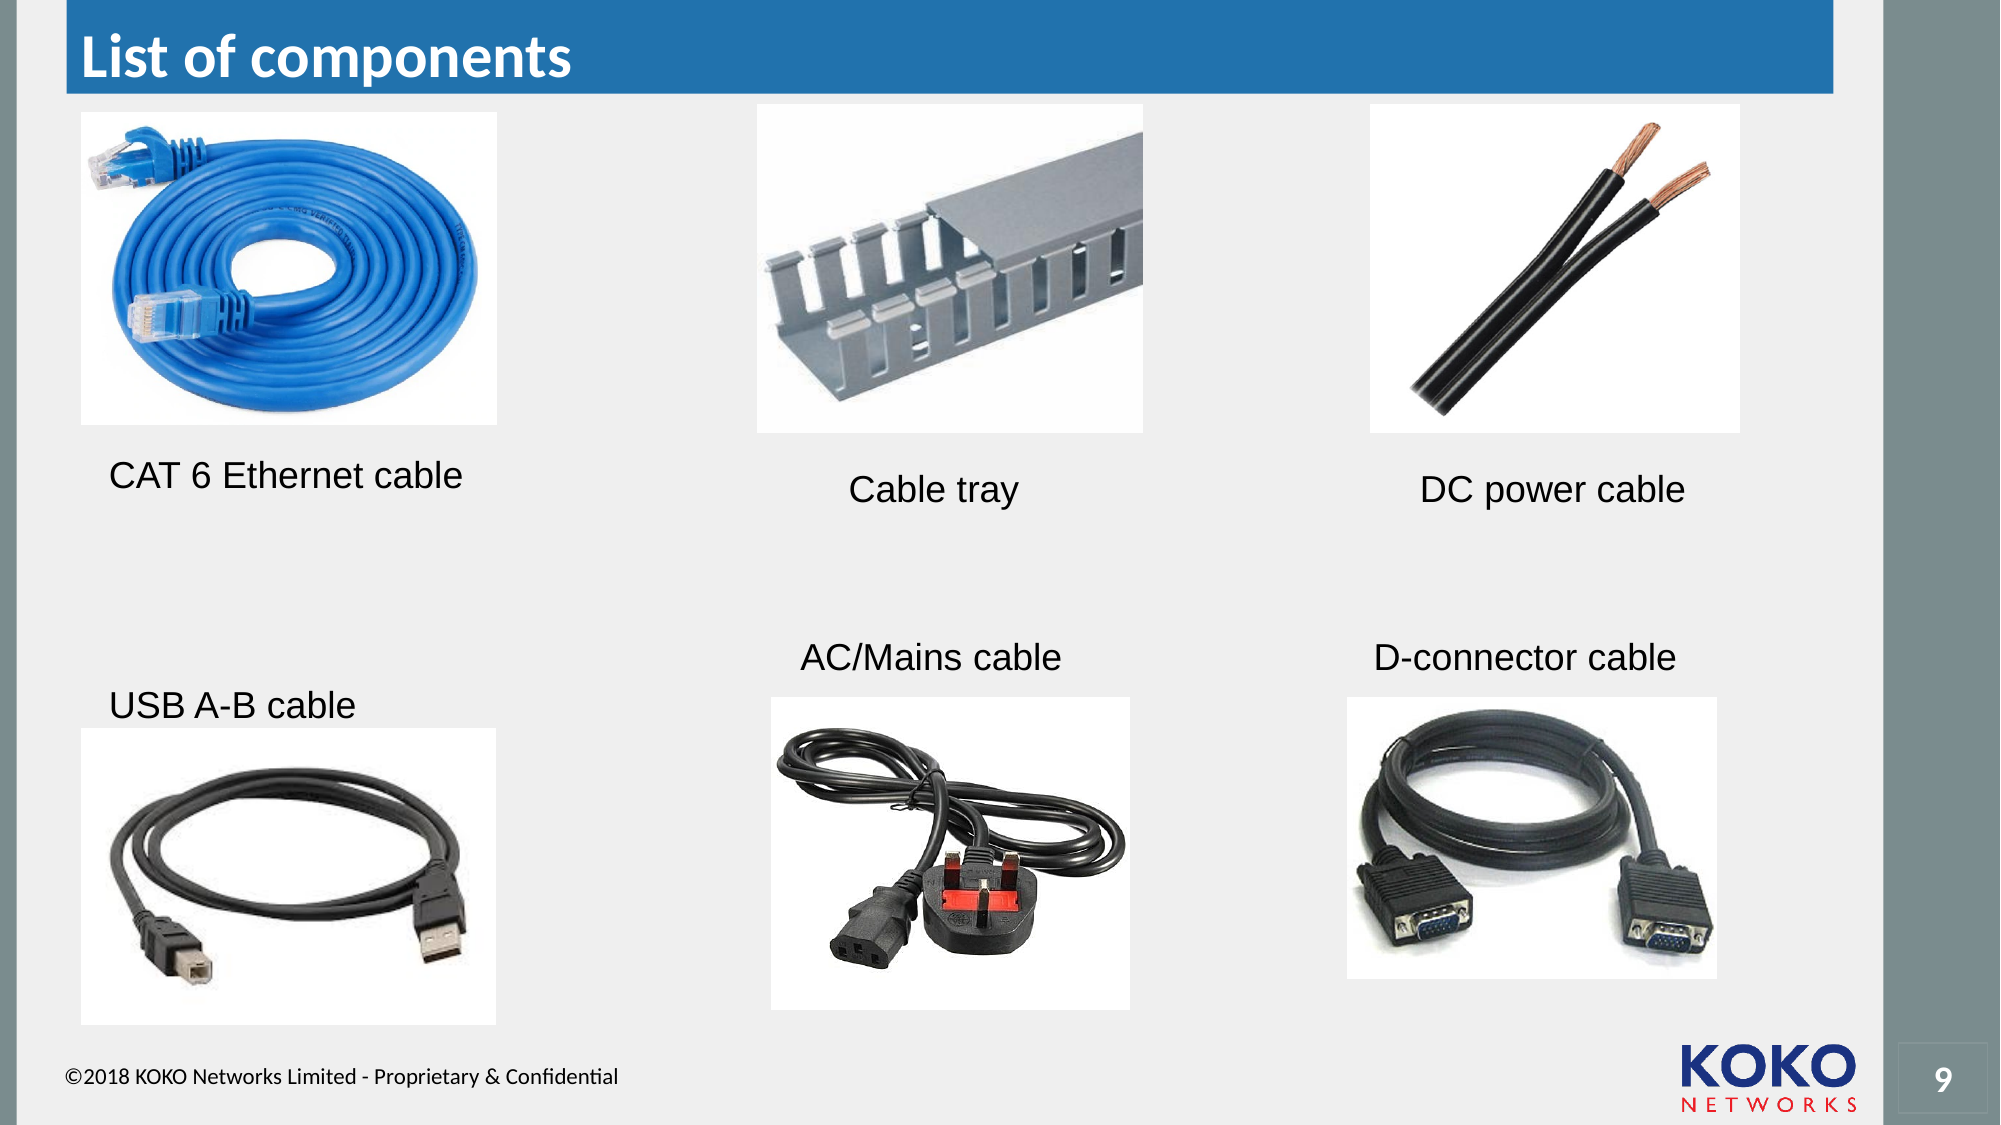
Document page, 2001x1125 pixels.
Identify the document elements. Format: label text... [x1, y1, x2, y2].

text_box USB A-B cable [93, 665, 413, 726]
slide_number ‹#› [1898, 1042, 1988, 1114]
picture [1639, 1022, 1896, 1125]
text_box D-connector cable [1358, 617, 1704, 681]
text_box CAT 6 Ethernet cable [93, 435, 496, 499]
picture [771, 697, 1130, 1010]
text_box DC power cable [1405, 449, 1705, 513]
list [66, 93, 1834, 1032]
picture [756, 104, 1143, 433]
text_box Cable tray [833, 449, 1068, 520]
picture [1347, 697, 1717, 979]
picture [81, 727, 497, 1026]
picture [80, 112, 497, 425]
list List of components [66, 0, 1834, 93]
picture [1370, 104, 1740, 433]
text_box AC/Mains cable [785, 617, 1143, 689]
